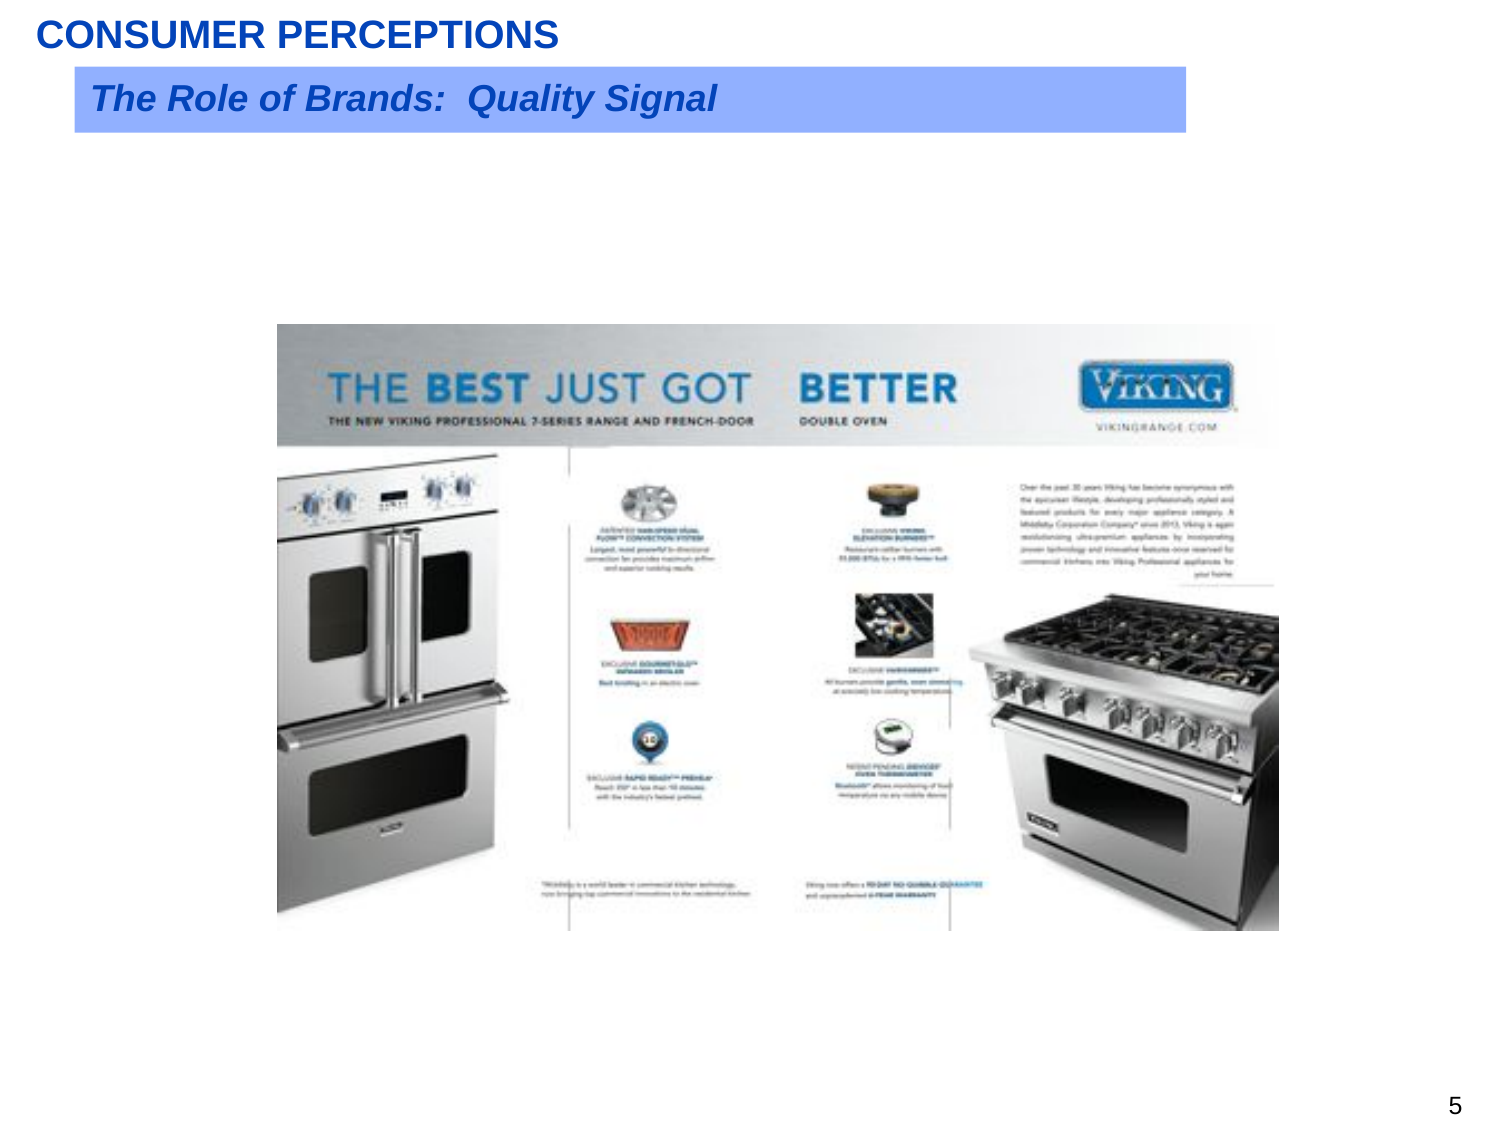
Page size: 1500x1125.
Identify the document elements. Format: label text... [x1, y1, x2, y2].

picture [276, 324, 1279, 931]
slide_number 4 [1149, 1089, 1463, 1121]
text_box CONSUMER PERCEPTIONS [35, 9, 1479, 57]
text_box The Role of Brands: Quality Signal [74, 66, 1187, 133]
